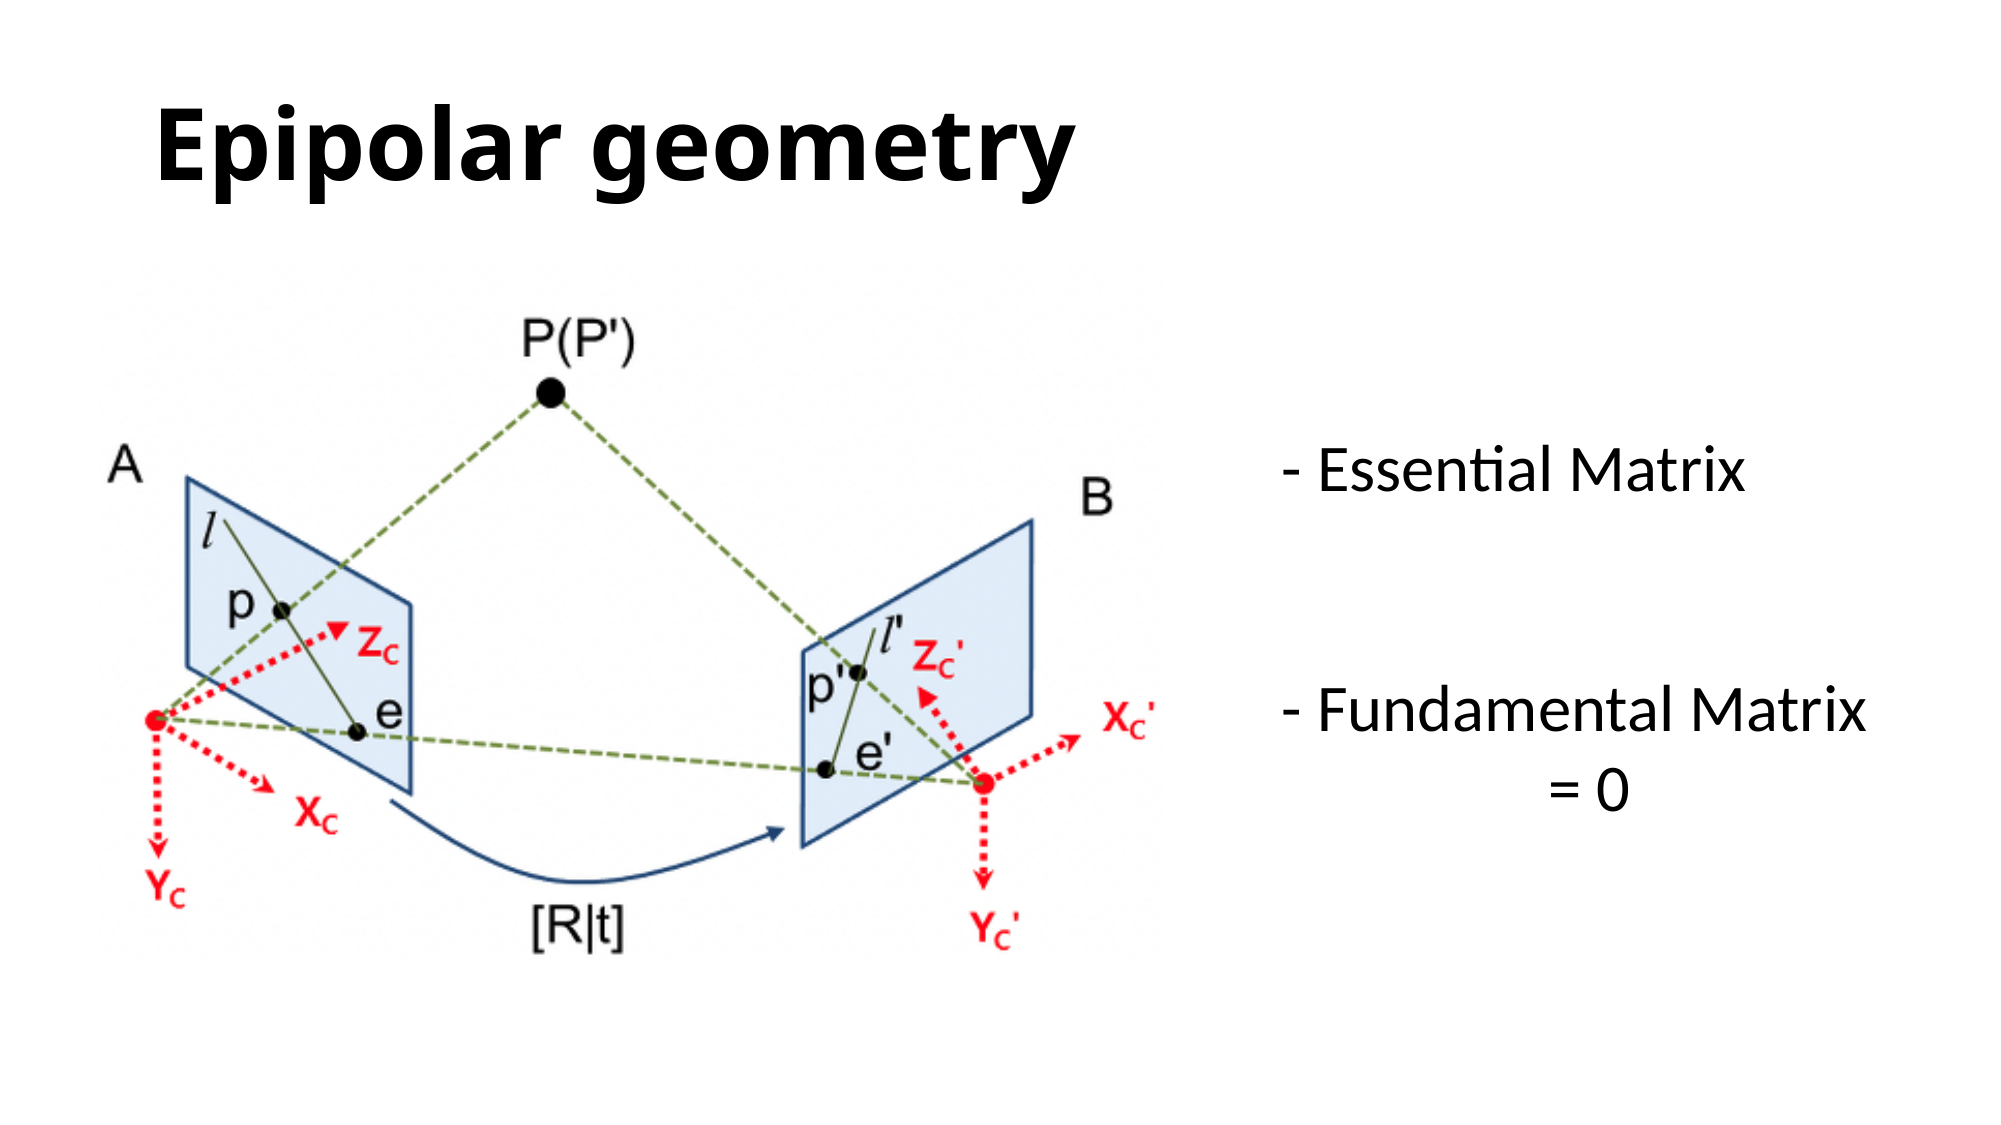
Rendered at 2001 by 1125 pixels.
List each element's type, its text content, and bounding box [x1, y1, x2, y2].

title Epipolar geometry [137, 59, 1863, 237]
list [98, 264, 1164, 961]
